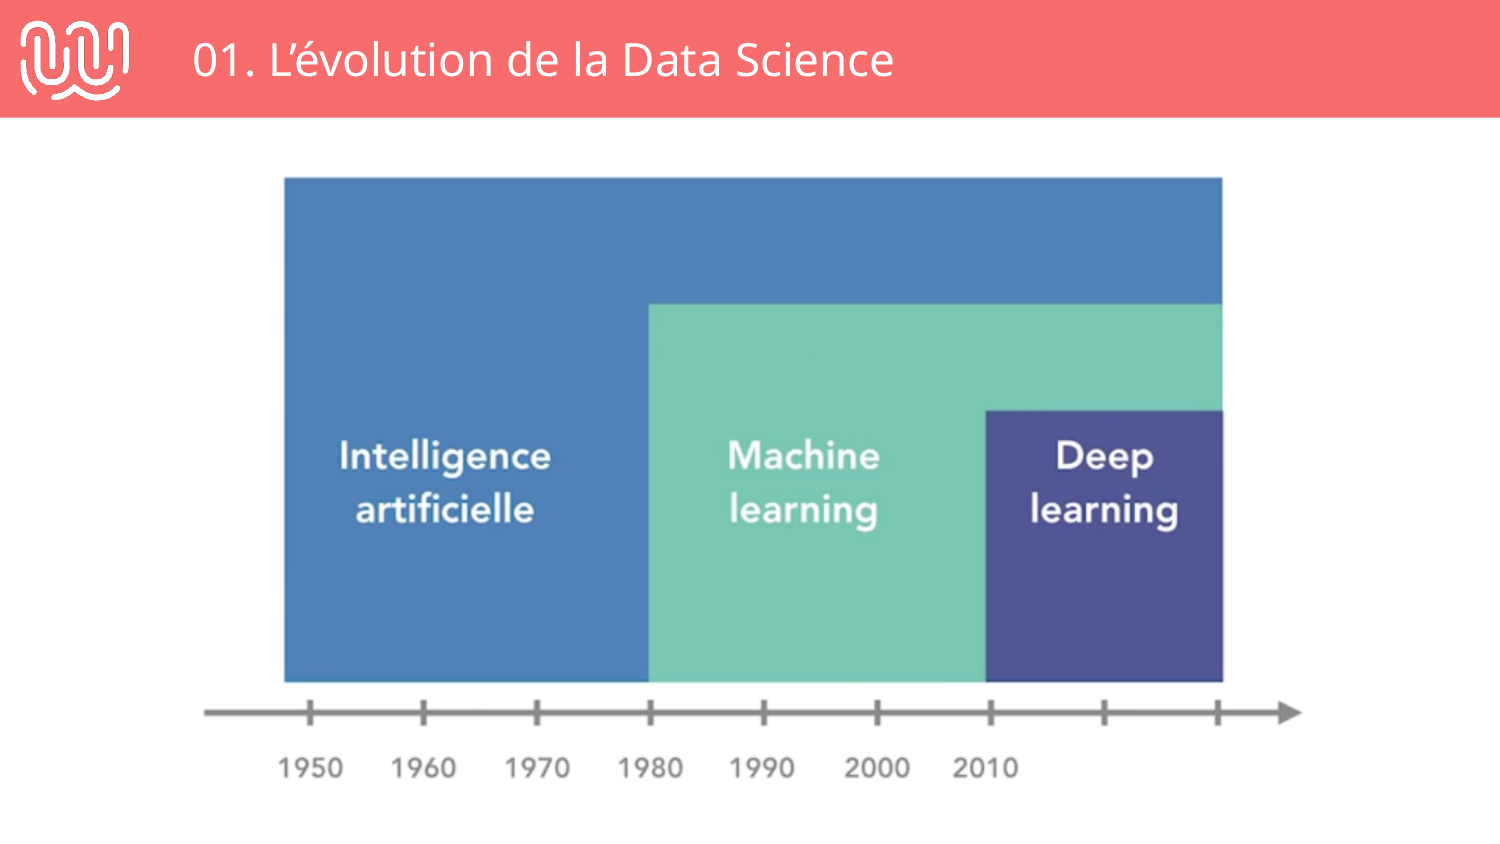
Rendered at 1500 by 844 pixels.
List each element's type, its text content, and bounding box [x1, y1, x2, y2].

picture [20, 20, 134, 101]
title 01. L’évolution de la Data Science [192, 0, 1138, 118]
picture [143, 144, 1357, 821]
